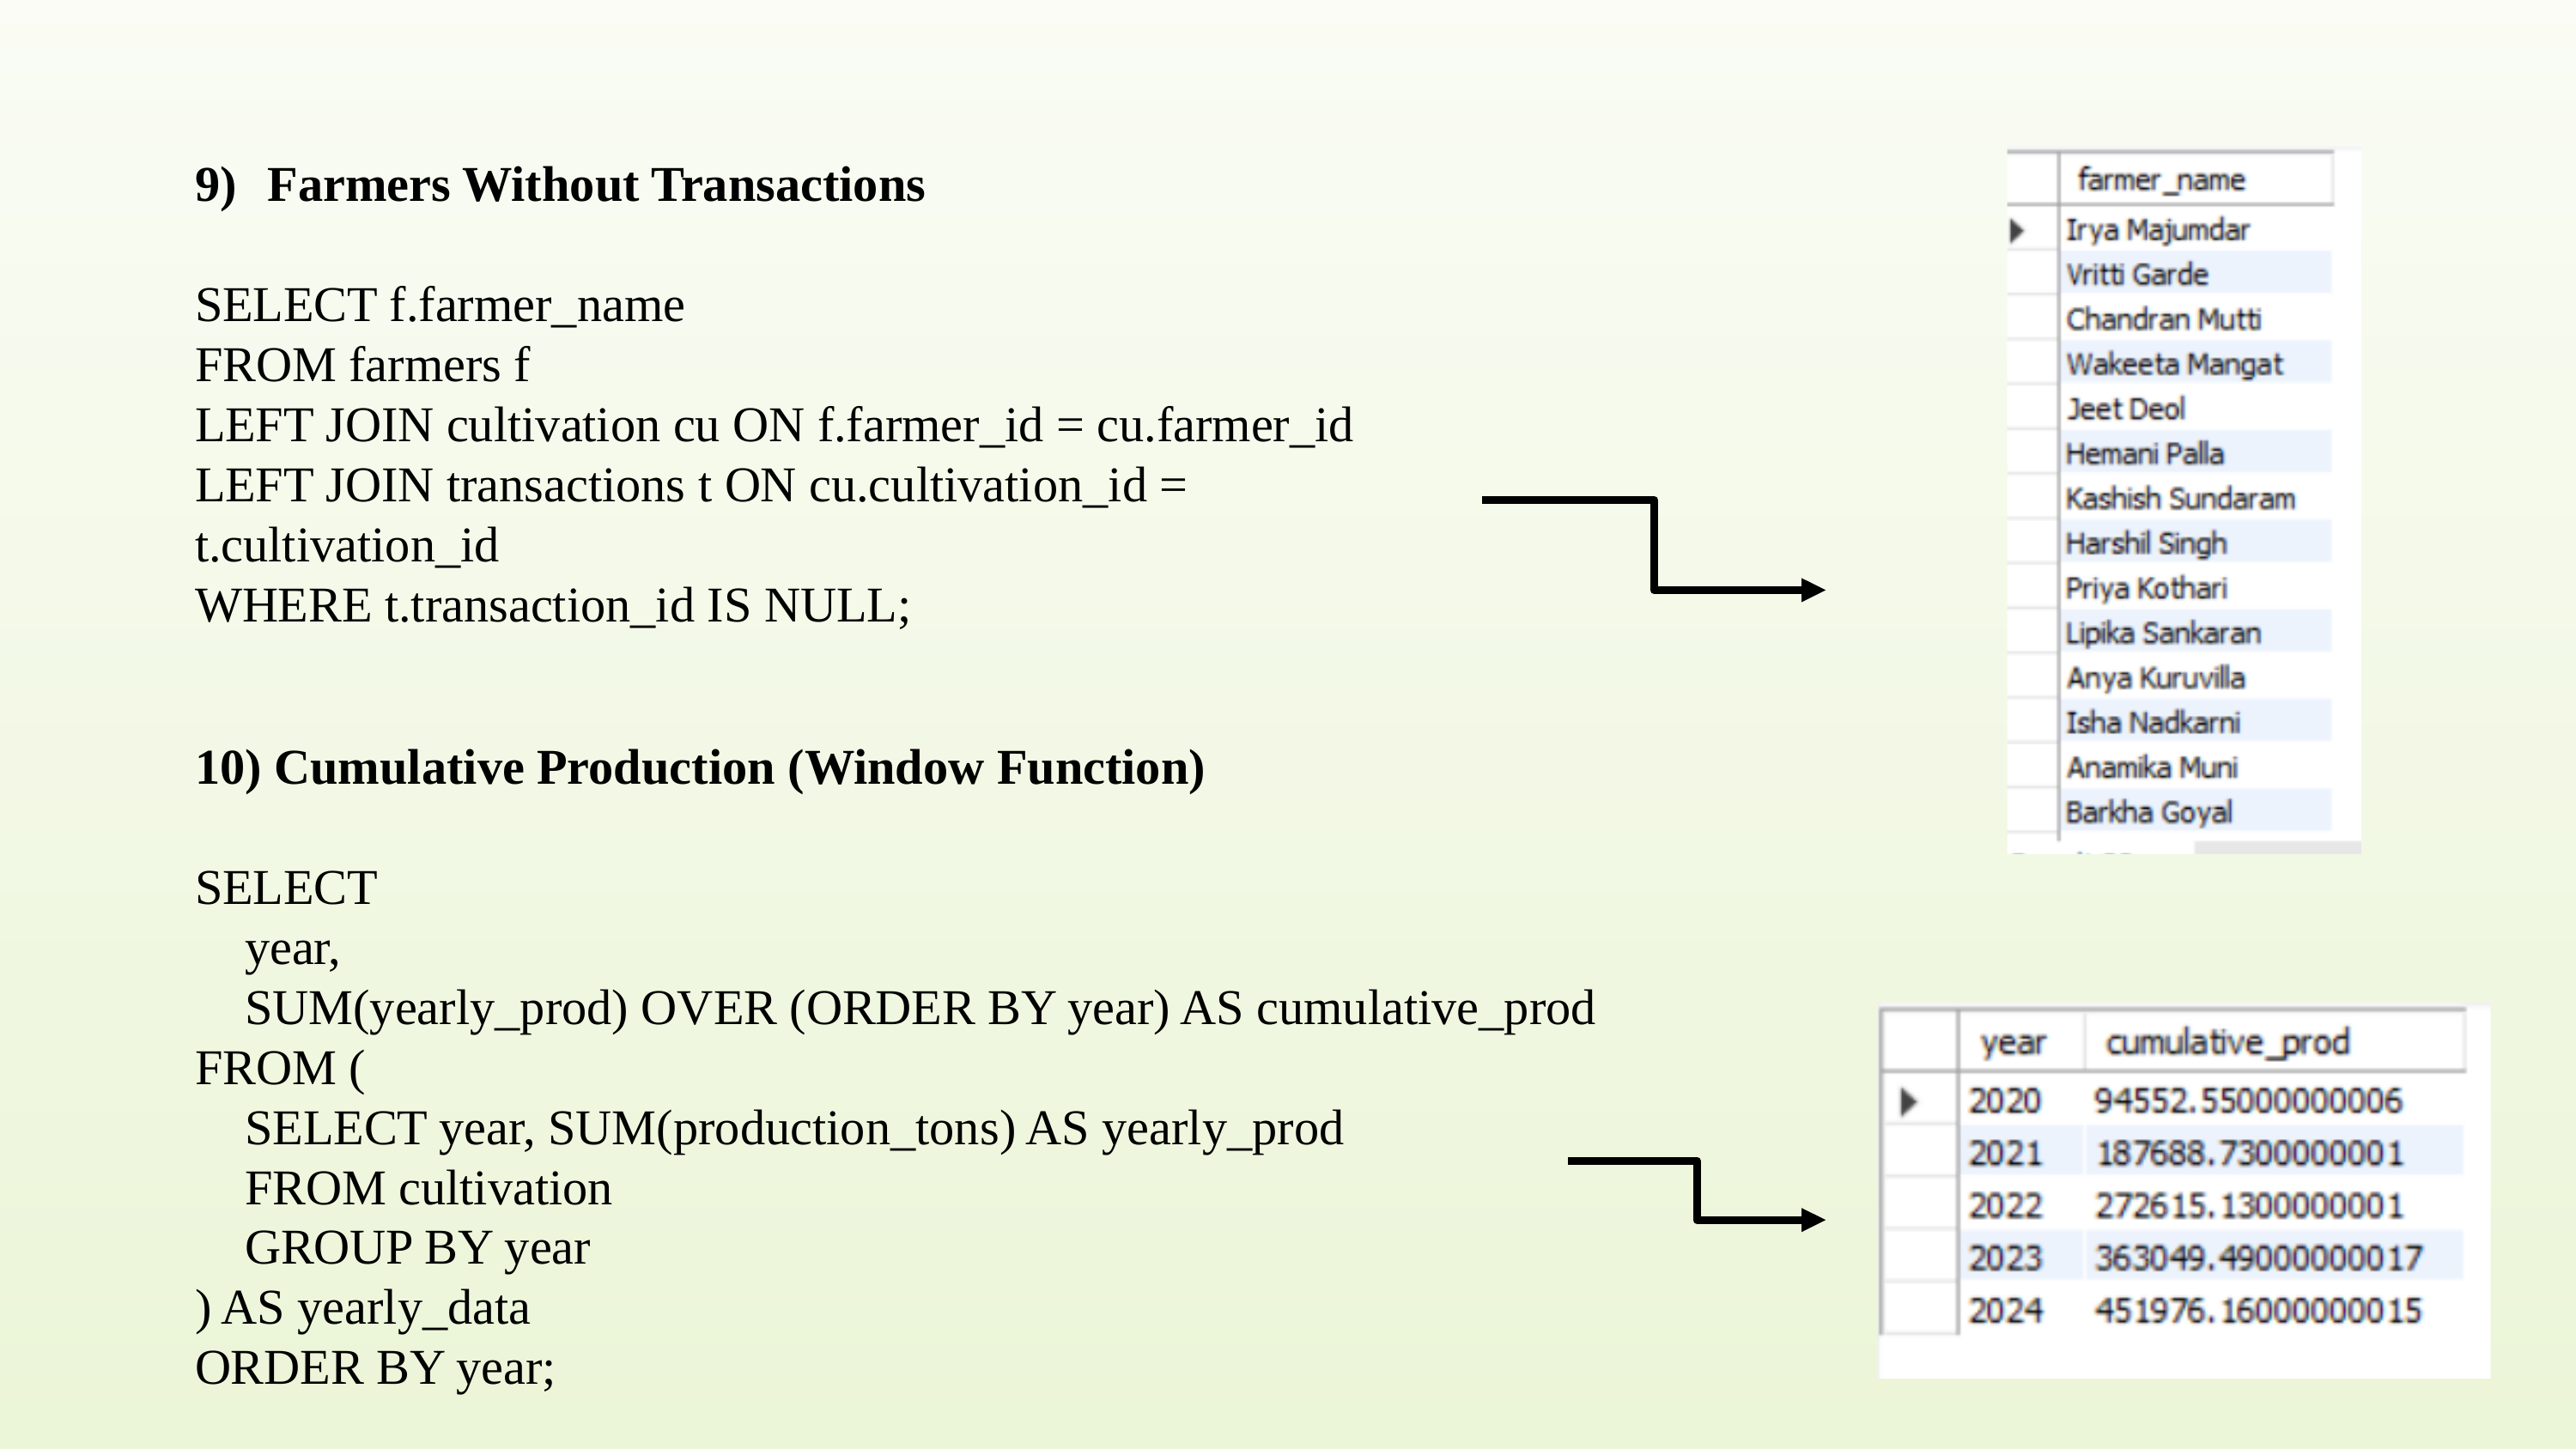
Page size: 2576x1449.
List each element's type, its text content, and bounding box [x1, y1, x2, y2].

text_box 10) Cumulative Production (Window Function) SELECT year, SUM(yearly_prod) OVER (ORDER BY year) AS cumulative_prod FROM ( SELECT year, SUM(production_tons) AS yearly_prod FROM cultivation GROUP BY year ) AS yearly_data ORDER BY year; [182, 727, 1674, 1449]
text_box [1567, 1161, 1826, 1221]
picture [2007, 145, 2362, 855]
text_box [1481, 500, 1826, 591]
text_box Farmers Without Transactions SELECT f.farmer_name FROM farmers f LEFT JOIN cultivation cu ON f.farmer_id = cu.farmer_id LEFT JOIN transactions t ON cu.cultivation_id = t.cultivation_id WHERE t.transaction_id IS NULL; [182, 144, 1471, 639]
picture [1877, 1002, 2491, 1379]
